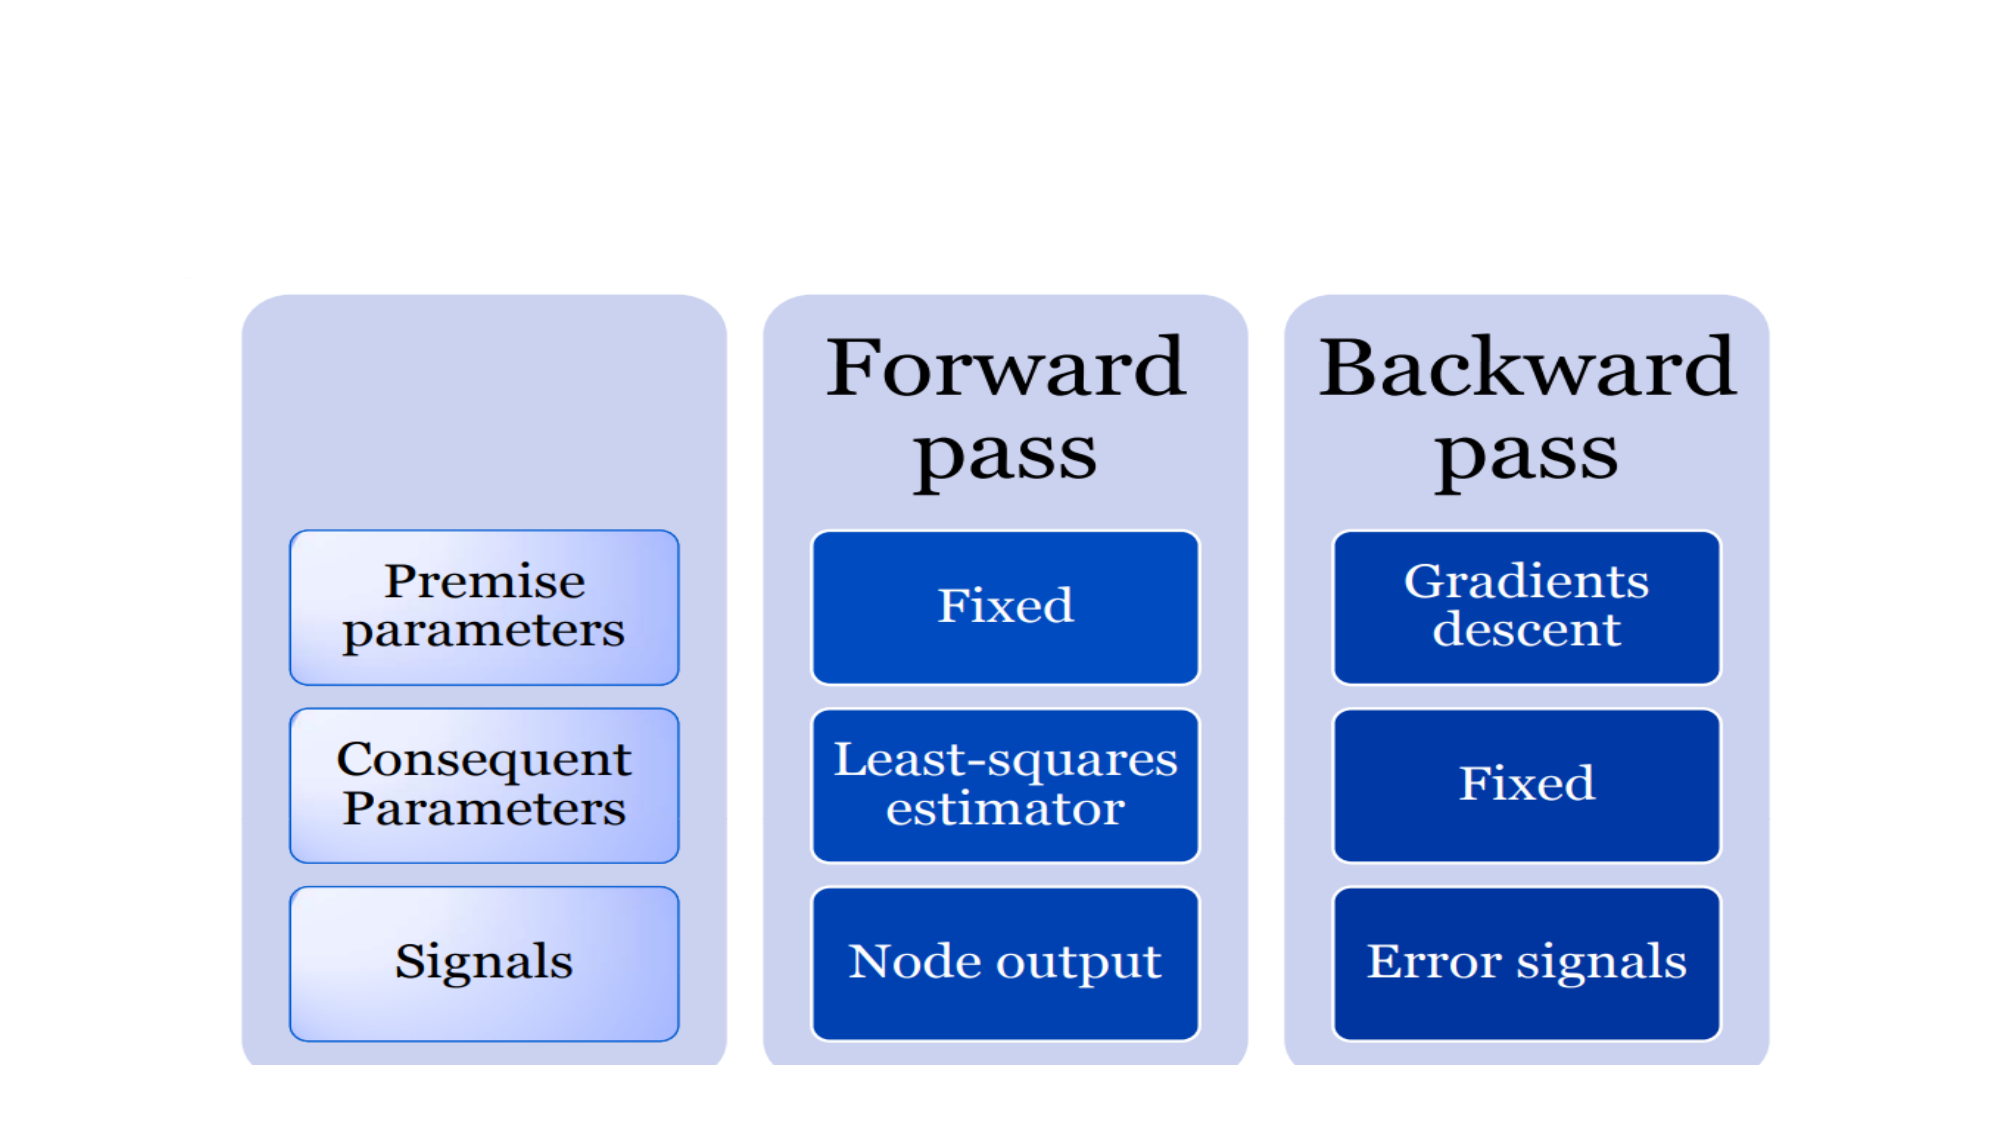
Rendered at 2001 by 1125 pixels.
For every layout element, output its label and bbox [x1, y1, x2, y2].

list [140, 277, 1774, 1066]
